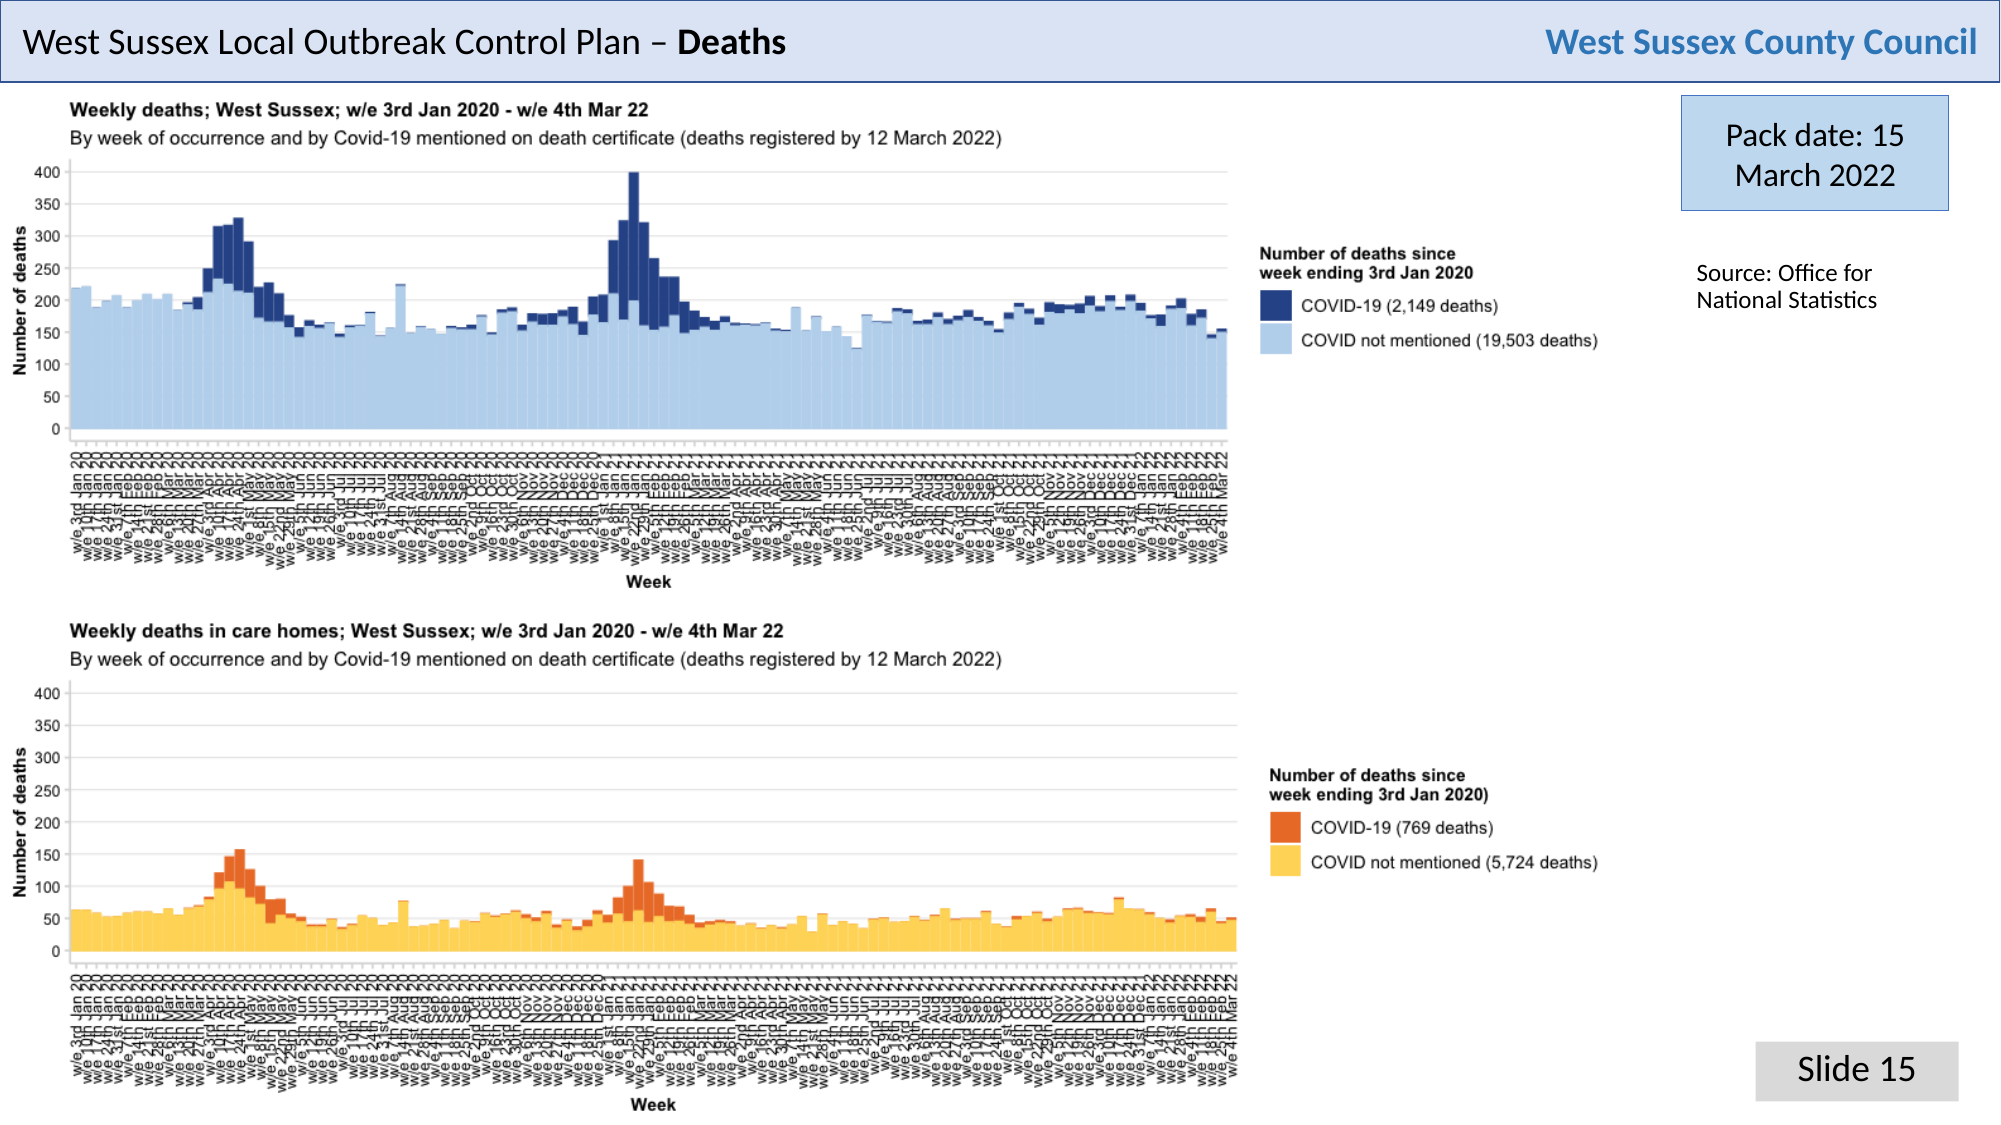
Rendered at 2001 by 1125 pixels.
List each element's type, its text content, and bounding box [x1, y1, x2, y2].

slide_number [1681, 95, 1949, 211]
list Source: Office for National Statistics [1681, 252, 1959, 289]
list Slide 15 [1755, 1041, 1959, 1102]
picture [3, 91, 1619, 602]
picture [3, 612, 1619, 1125]
